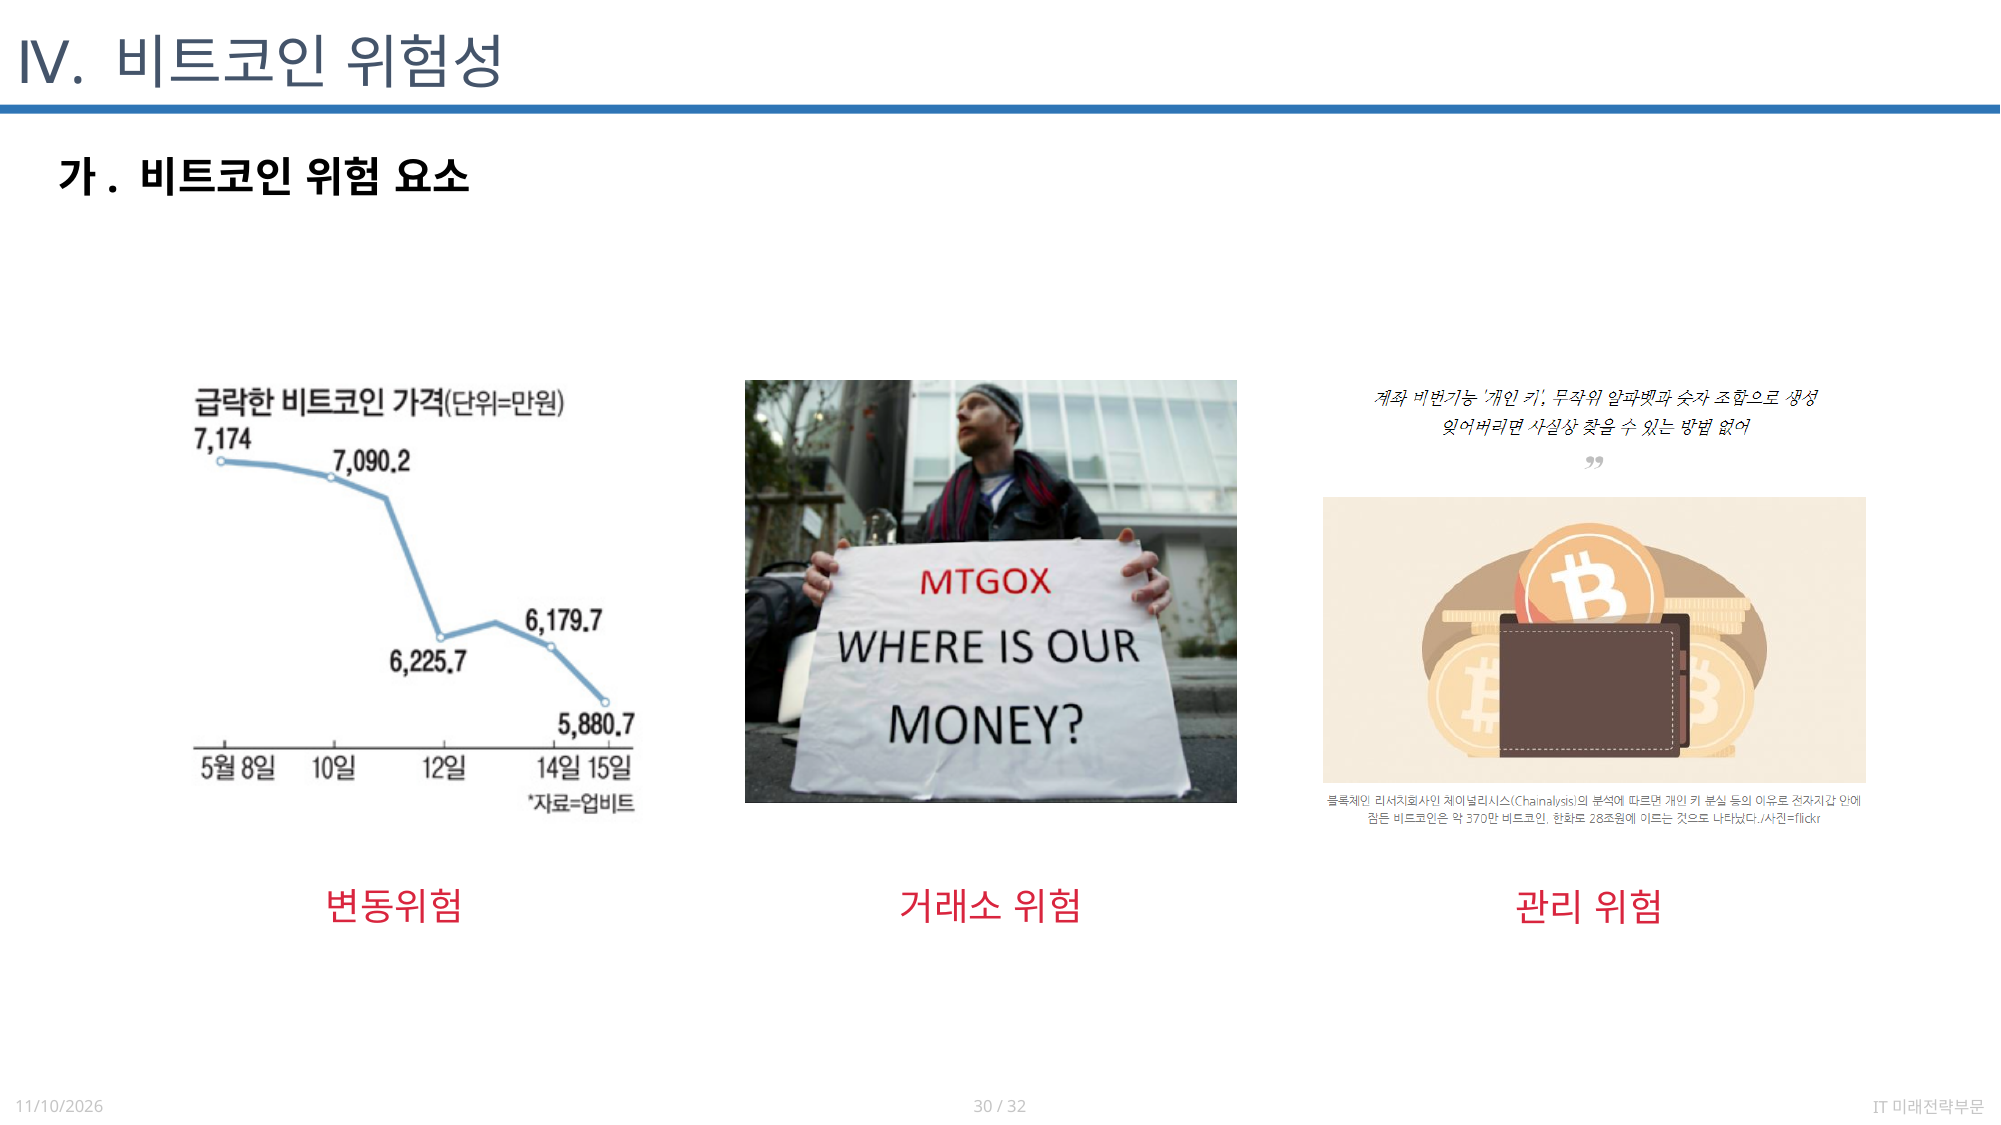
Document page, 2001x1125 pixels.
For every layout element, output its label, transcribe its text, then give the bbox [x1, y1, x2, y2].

title Ⅳ. 비트코인 위험성 [1, 25, 527, 103]
picture [745, 380, 1238, 803]
text_box 가. 비트코인 위험 요소 [43, 143, 746, 209]
footer IT미래전략부문 [1325, 1088, 2000, 1125]
picture [1312, 380, 1867, 825]
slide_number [0, 1088, 450, 1125]
slide_number 30 / 32 [774, 1088, 1225, 1125]
text_box 변동위험 [310, 875, 479, 936]
picture [178, 367, 646, 825]
text_box 관리 위험 [1500, 876, 1679, 937]
text_box 거래소 위험 [885, 875, 1098, 936]
